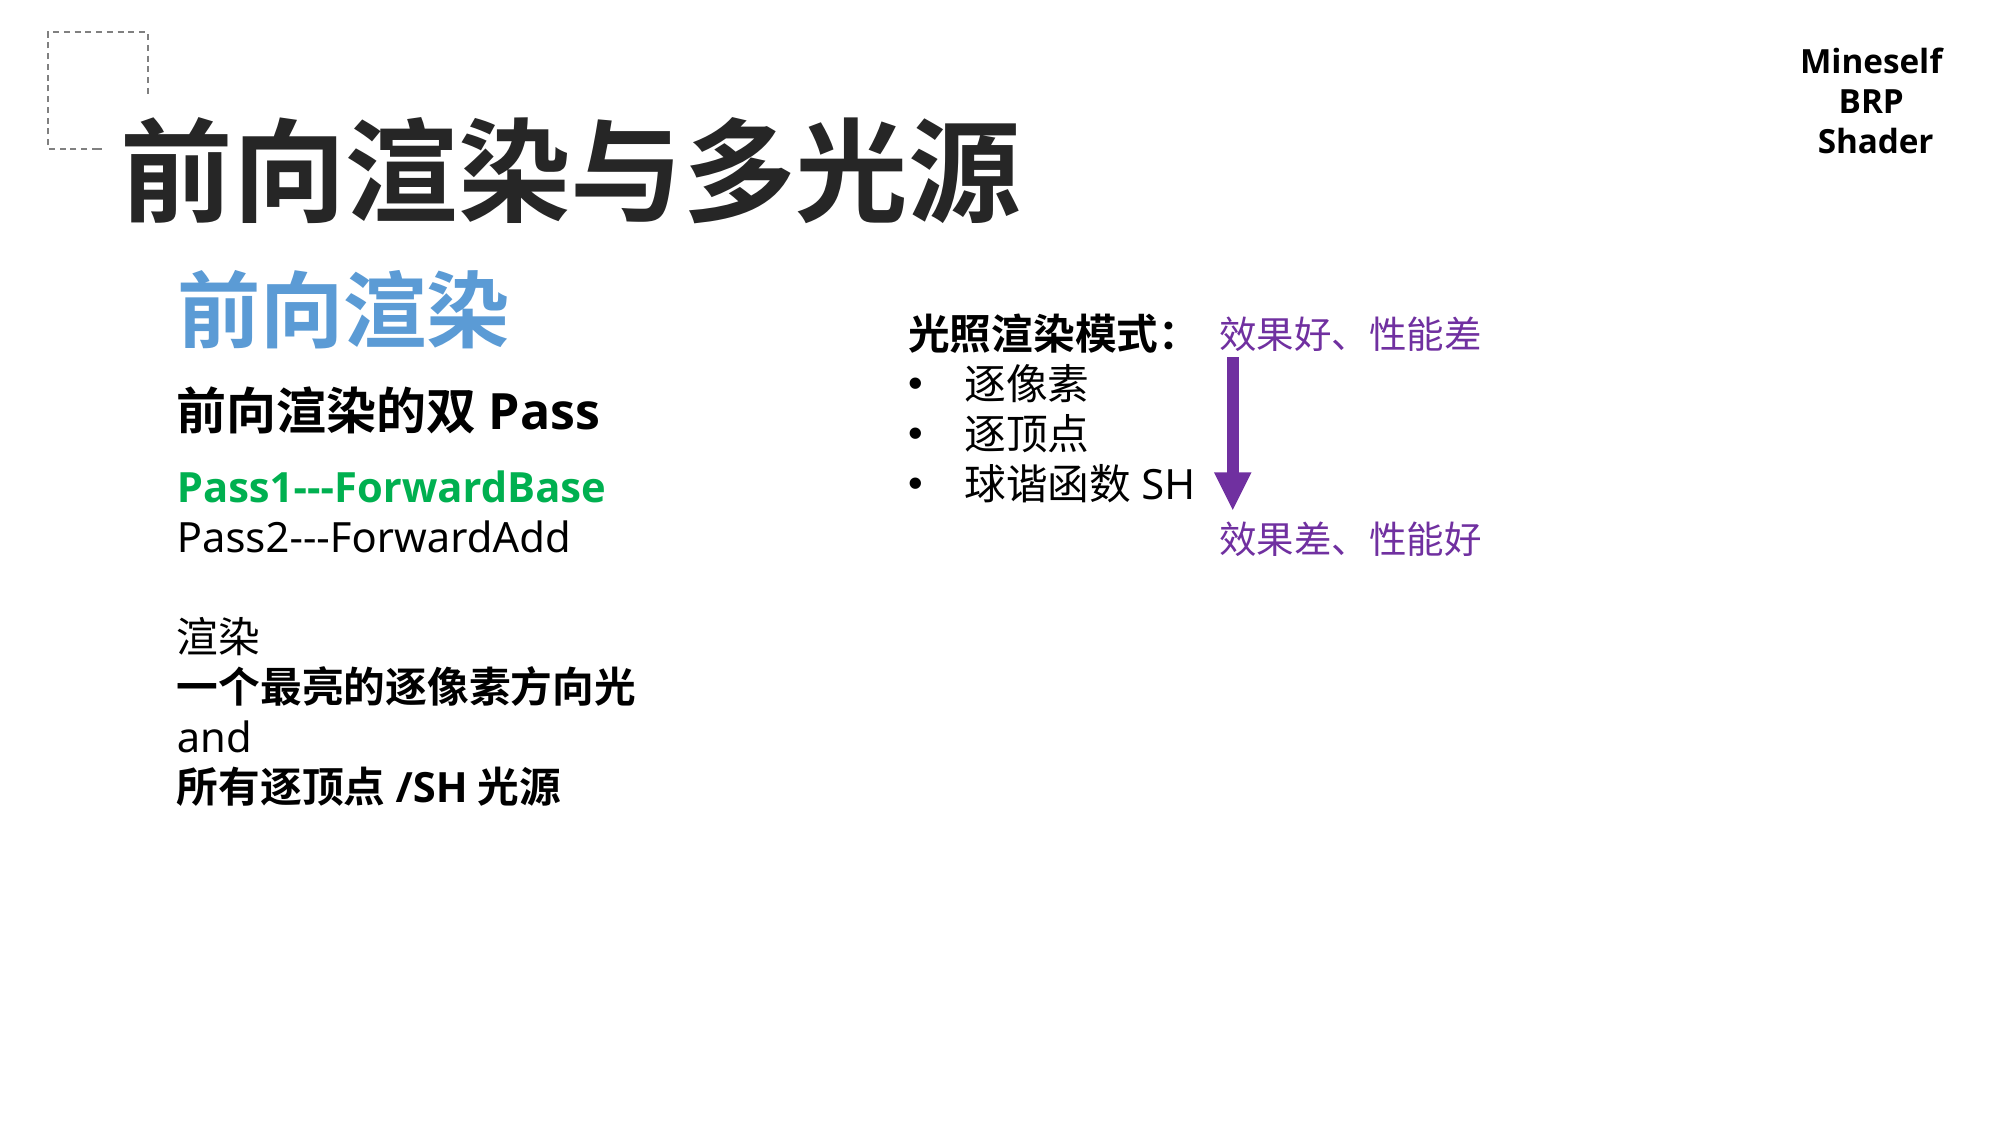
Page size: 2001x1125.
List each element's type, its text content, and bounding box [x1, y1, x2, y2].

text_box 渲染 一个最亮的逐像素方向光 and 所有逐顶点/SH光源 [176, 610, 1441, 811]
text_box 光照渲染模式： 逐像素 逐顶点 球谐函数SH [908, 307, 2000, 508]
text_box 前向渲染 [176, 258, 764, 359]
text_box 前向渲染的双Pass [176, 379, 908, 440]
text_box [103, 96, 196, 173]
text_box [47, 31, 149, 150]
text_box Mineself BRP Shader [1788, 40, 1964, 160]
text_box 效果差、性能好 [1219, 516, 1497, 562]
text_box Pass1---ForwardBase Pass2---ForwardAdd [176, 460, 1441, 561]
text_box 效果好、性能差 [1219, 311, 1557, 357]
text_box 前向渲染与多光源 [120, 101, 1113, 237]
